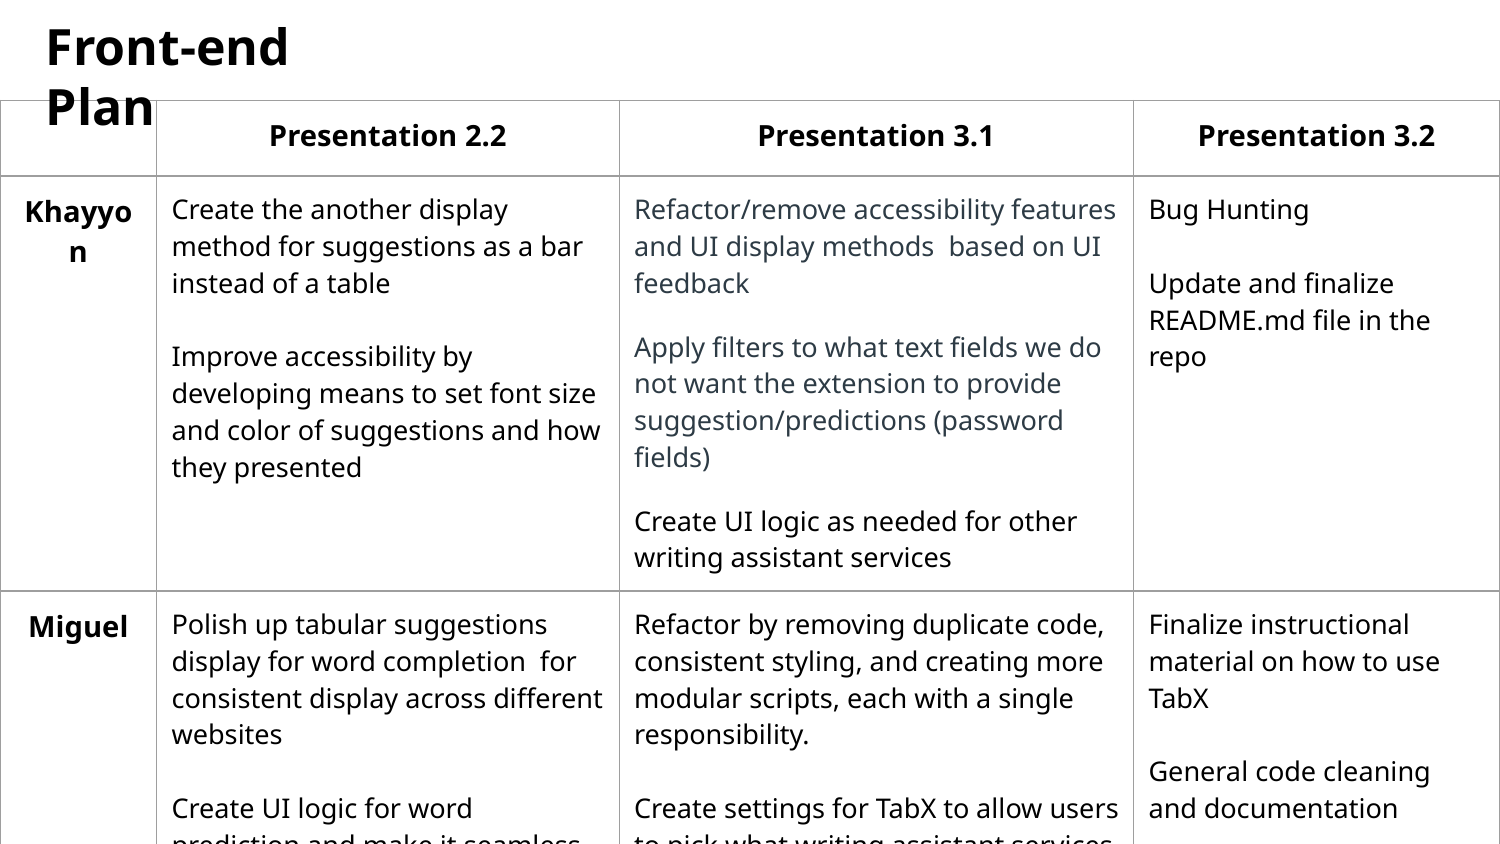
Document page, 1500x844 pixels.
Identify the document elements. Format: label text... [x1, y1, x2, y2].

table_cell Refactor by removing duplicate code, consistent styling, and creating more modular scripts, each with a single responsibility. Create settings for TabX to allow users to pick what writing assistant services they want [620, 592, 1133, 844]
table_header Presentation 3.2 [1134, 101, 1499, 175]
text_box Front-end Plan [30, 0, 427, 52]
table_header Presentation 2.2 [157, 101, 619, 175]
table_cell Bug Hunting Update and finalize README.md file in the repo [1134, 177, 1499, 590]
table_cell Refactor/remove accessibility features and UI display methods based on UI feedback Apply filters to what text fields we do not want the extension to provide suggestion/predictions (password fields) Create UI logic as needed for other writing assistant services [620, 177, 1133, 590]
table_cell Khayyon [1, 177, 156, 590]
table_header Presentation 3.1 [620, 101, 1133, 175]
table_cell Create the another display method for suggestions as a bar instead of a table Improve accessibility by developing means to set font size and color of suggestions and how they presented [157, 177, 619, 590]
table_cell Finalize instructional material on how to use TabX General code cleaning and documentation [1134, 592, 1499, 844]
table_cell Polish up tabular suggestions display for word completion for consistent display across different websites Create UI logic for word prediction and make it seamless with UI logic for word completion [157, 592, 619, 844]
table_header [1, 101, 156, 175]
table_cell Miguel [1, 592, 156, 844]
